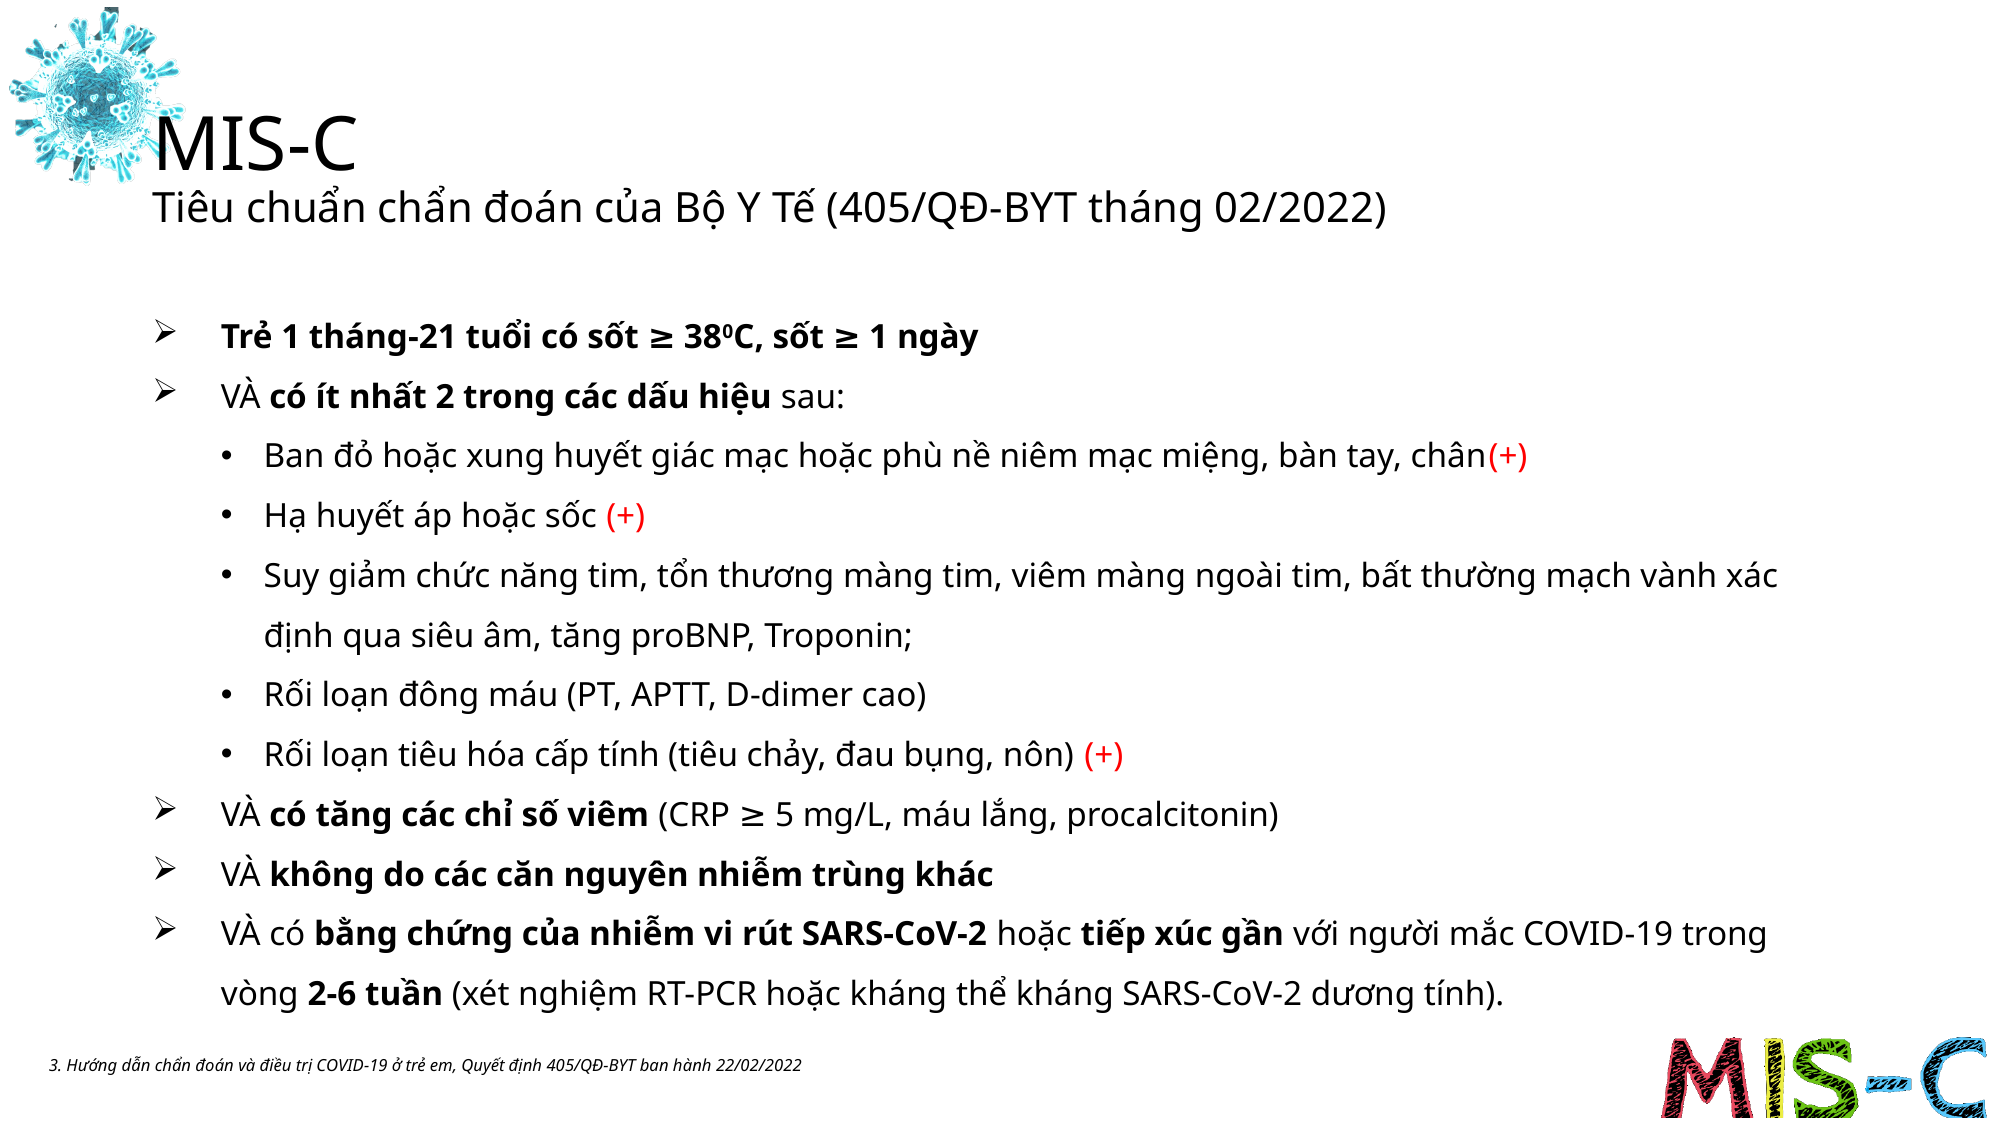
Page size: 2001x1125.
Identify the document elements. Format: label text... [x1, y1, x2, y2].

title MIS-C Tiêu chuẩn chẩn đoán của Bộ Y Tế (405/QĐ-BYT tháng 02/2022) [137, 59, 1863, 278]
picture [2, 7, 215, 190]
list Trẻ 1 tháng-21 tuổi có sốt ≥ 380C, sốt ≥ 1 ngày VÀ có ít nhất 2 trong các dấu hiệu sau: Ban đỏ hoặc xung huyết giác mạc hoặc phù nề niêm mạc miệng, bàn tay, chân(+) Hạ huyết áp hoặc sốc (+) Suy giảm chức năng tim, tổn thương màng tim, viêm màng ngoài tim, bất thường mạch vành xác định qua siêu âm, tăng proBNP, Troponin; Rối loạn đông máu (PT, APTT, D-dimer cao) Rối loạn tiêu hóa cấp tính (tiêu chảy, đau bụng, nôn) (+) VÀ có tăng các chỉ số viêm (CRP ≥ 5 mg/L, máu lắng, procalcitonin) VÀ không do các căn nguyên nhiễm trùng khác VÀ có bằng chứng của nhiễm vi rút SARS-CoV-2 hoặc tiếp xúc gần với người mắc COVID-19 trong vòng 2-6 tuần (xét nghiệm RT-PCR hoặc kháng thể kháng SARS-CoV-2 dương tính). [137, 288, 1863, 1021]
picture [1650, 1027, 2000, 1118]
text_box 3. Hướng dẫn chẩn đoán và điều trị COVID-19 ở trẻ em, Quyết định 405/QĐ-BYT ban hành 22/02/2022 [33, 1047, 1034, 1083]
